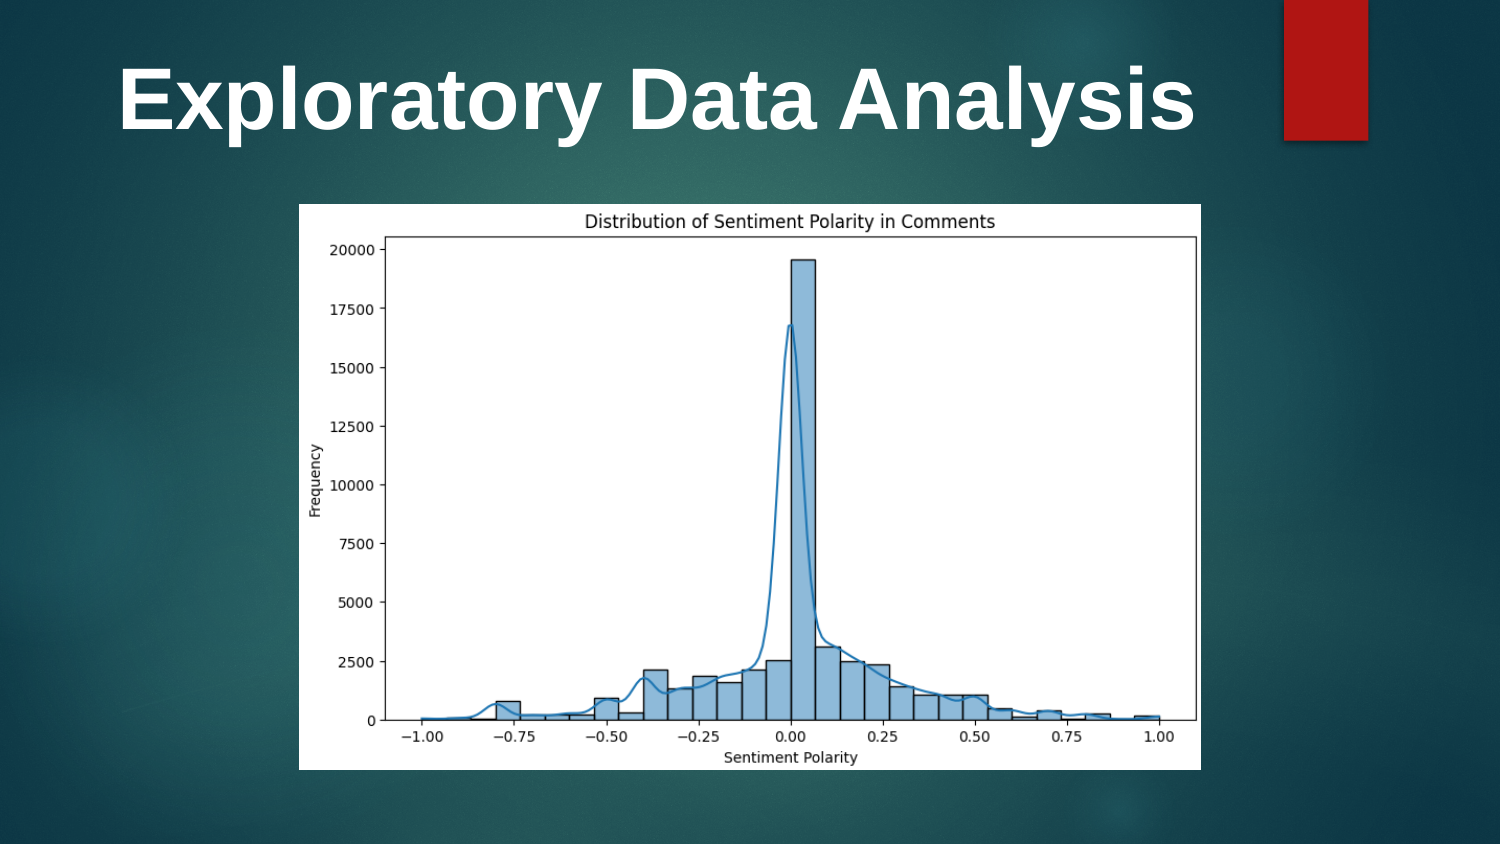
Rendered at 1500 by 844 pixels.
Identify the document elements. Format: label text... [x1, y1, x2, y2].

picture [0, 0, 1500, 844]
title Exploratory Data Analysis [79, 20, 1237, 193]
